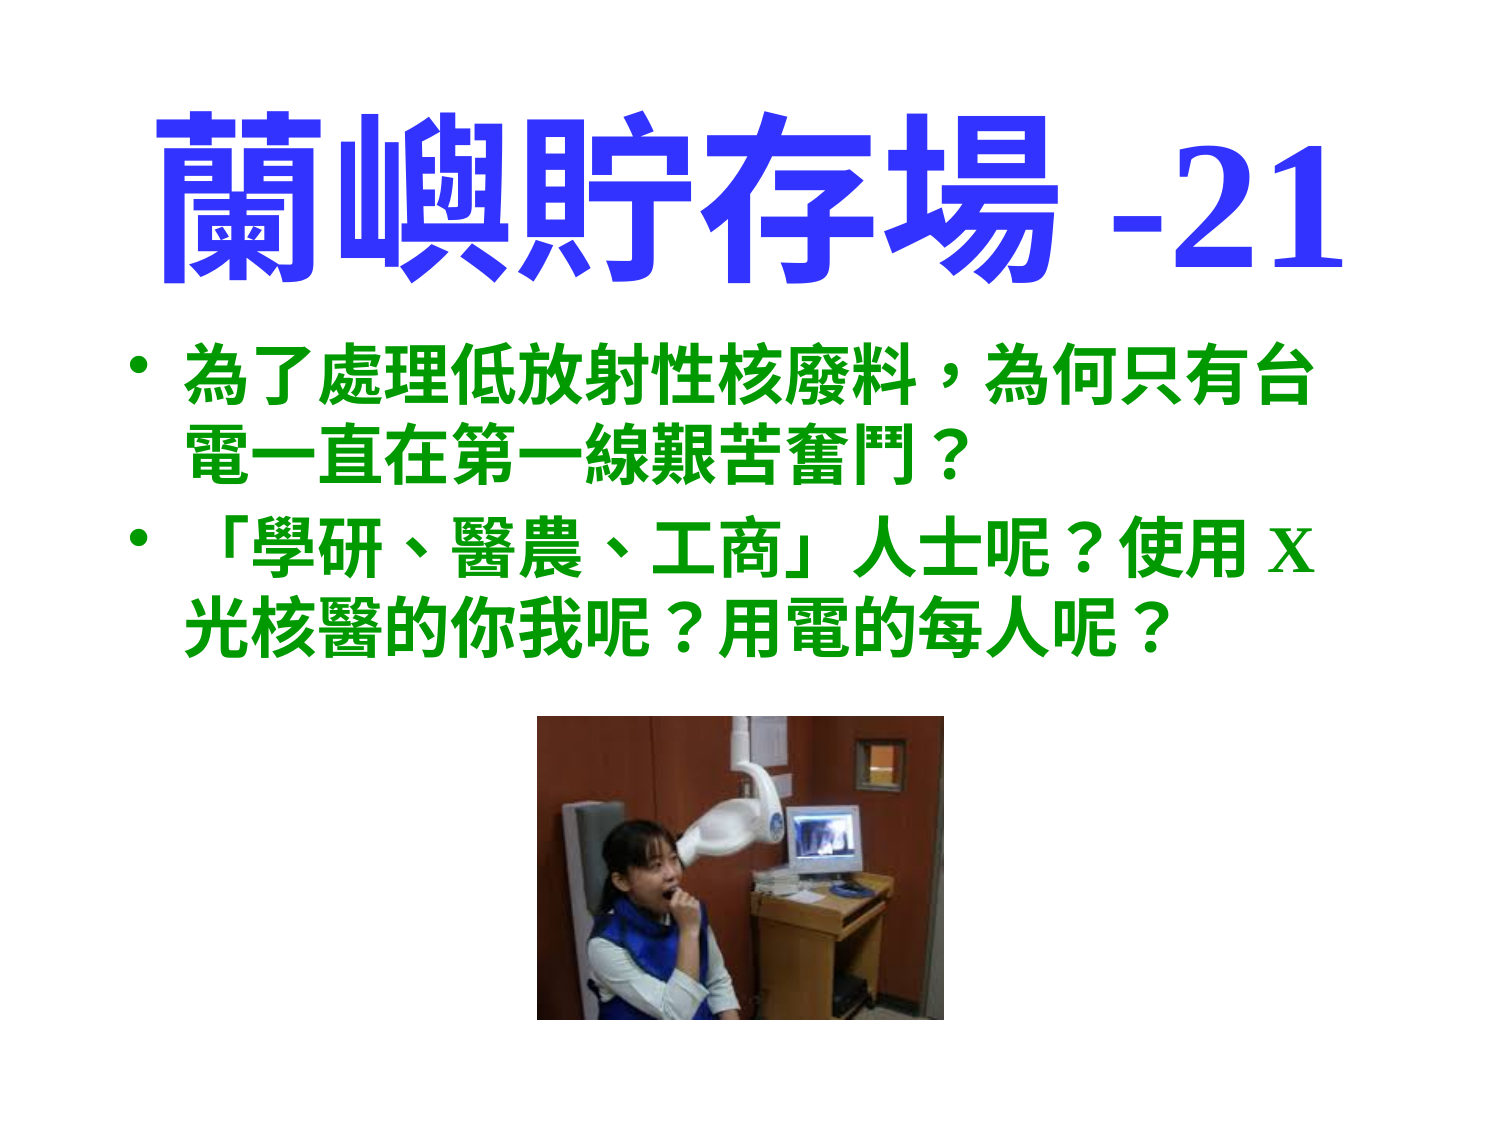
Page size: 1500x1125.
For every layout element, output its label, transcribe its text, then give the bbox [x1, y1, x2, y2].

list 為了處理低放射性核廢料，為何只有台電一直在第一線艱苦奮鬥？ 「學研、醫農、工商」人士呢？使用X光核醫的你我呢？用電的每人呢？ [112, 324, 1388, 1000]
picture [536, 715, 945, 1020]
title 蘭嶼貯存場-21 [112, 99, 1388, 288]
